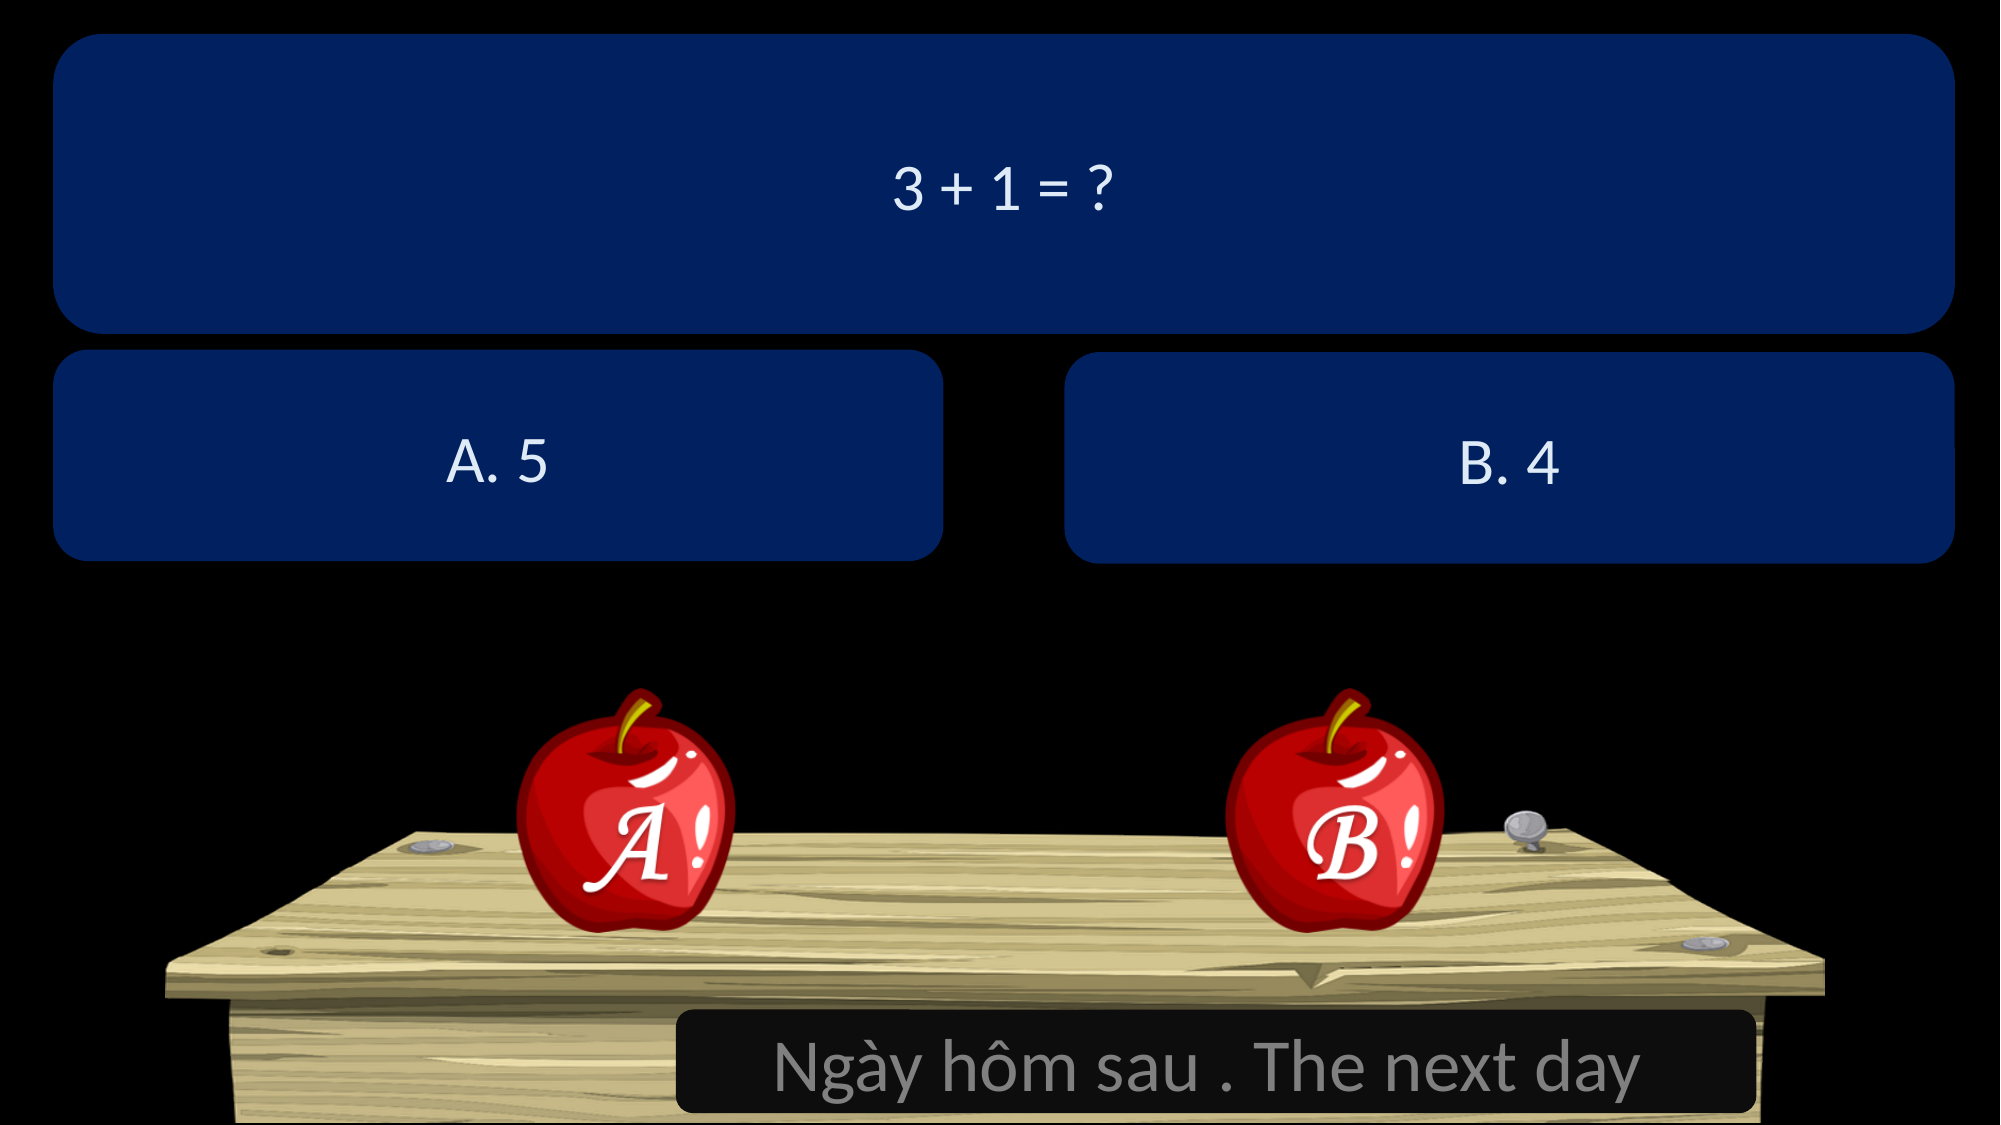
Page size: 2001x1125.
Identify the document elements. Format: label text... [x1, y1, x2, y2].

text_box A. 5 [52, 348, 945, 563]
text_box B. 4 [1063, 350, 1956, 565]
picture [165, 688, 1825, 1123]
text_box 3 + 1 = ? [52, 32, 1956, 335]
